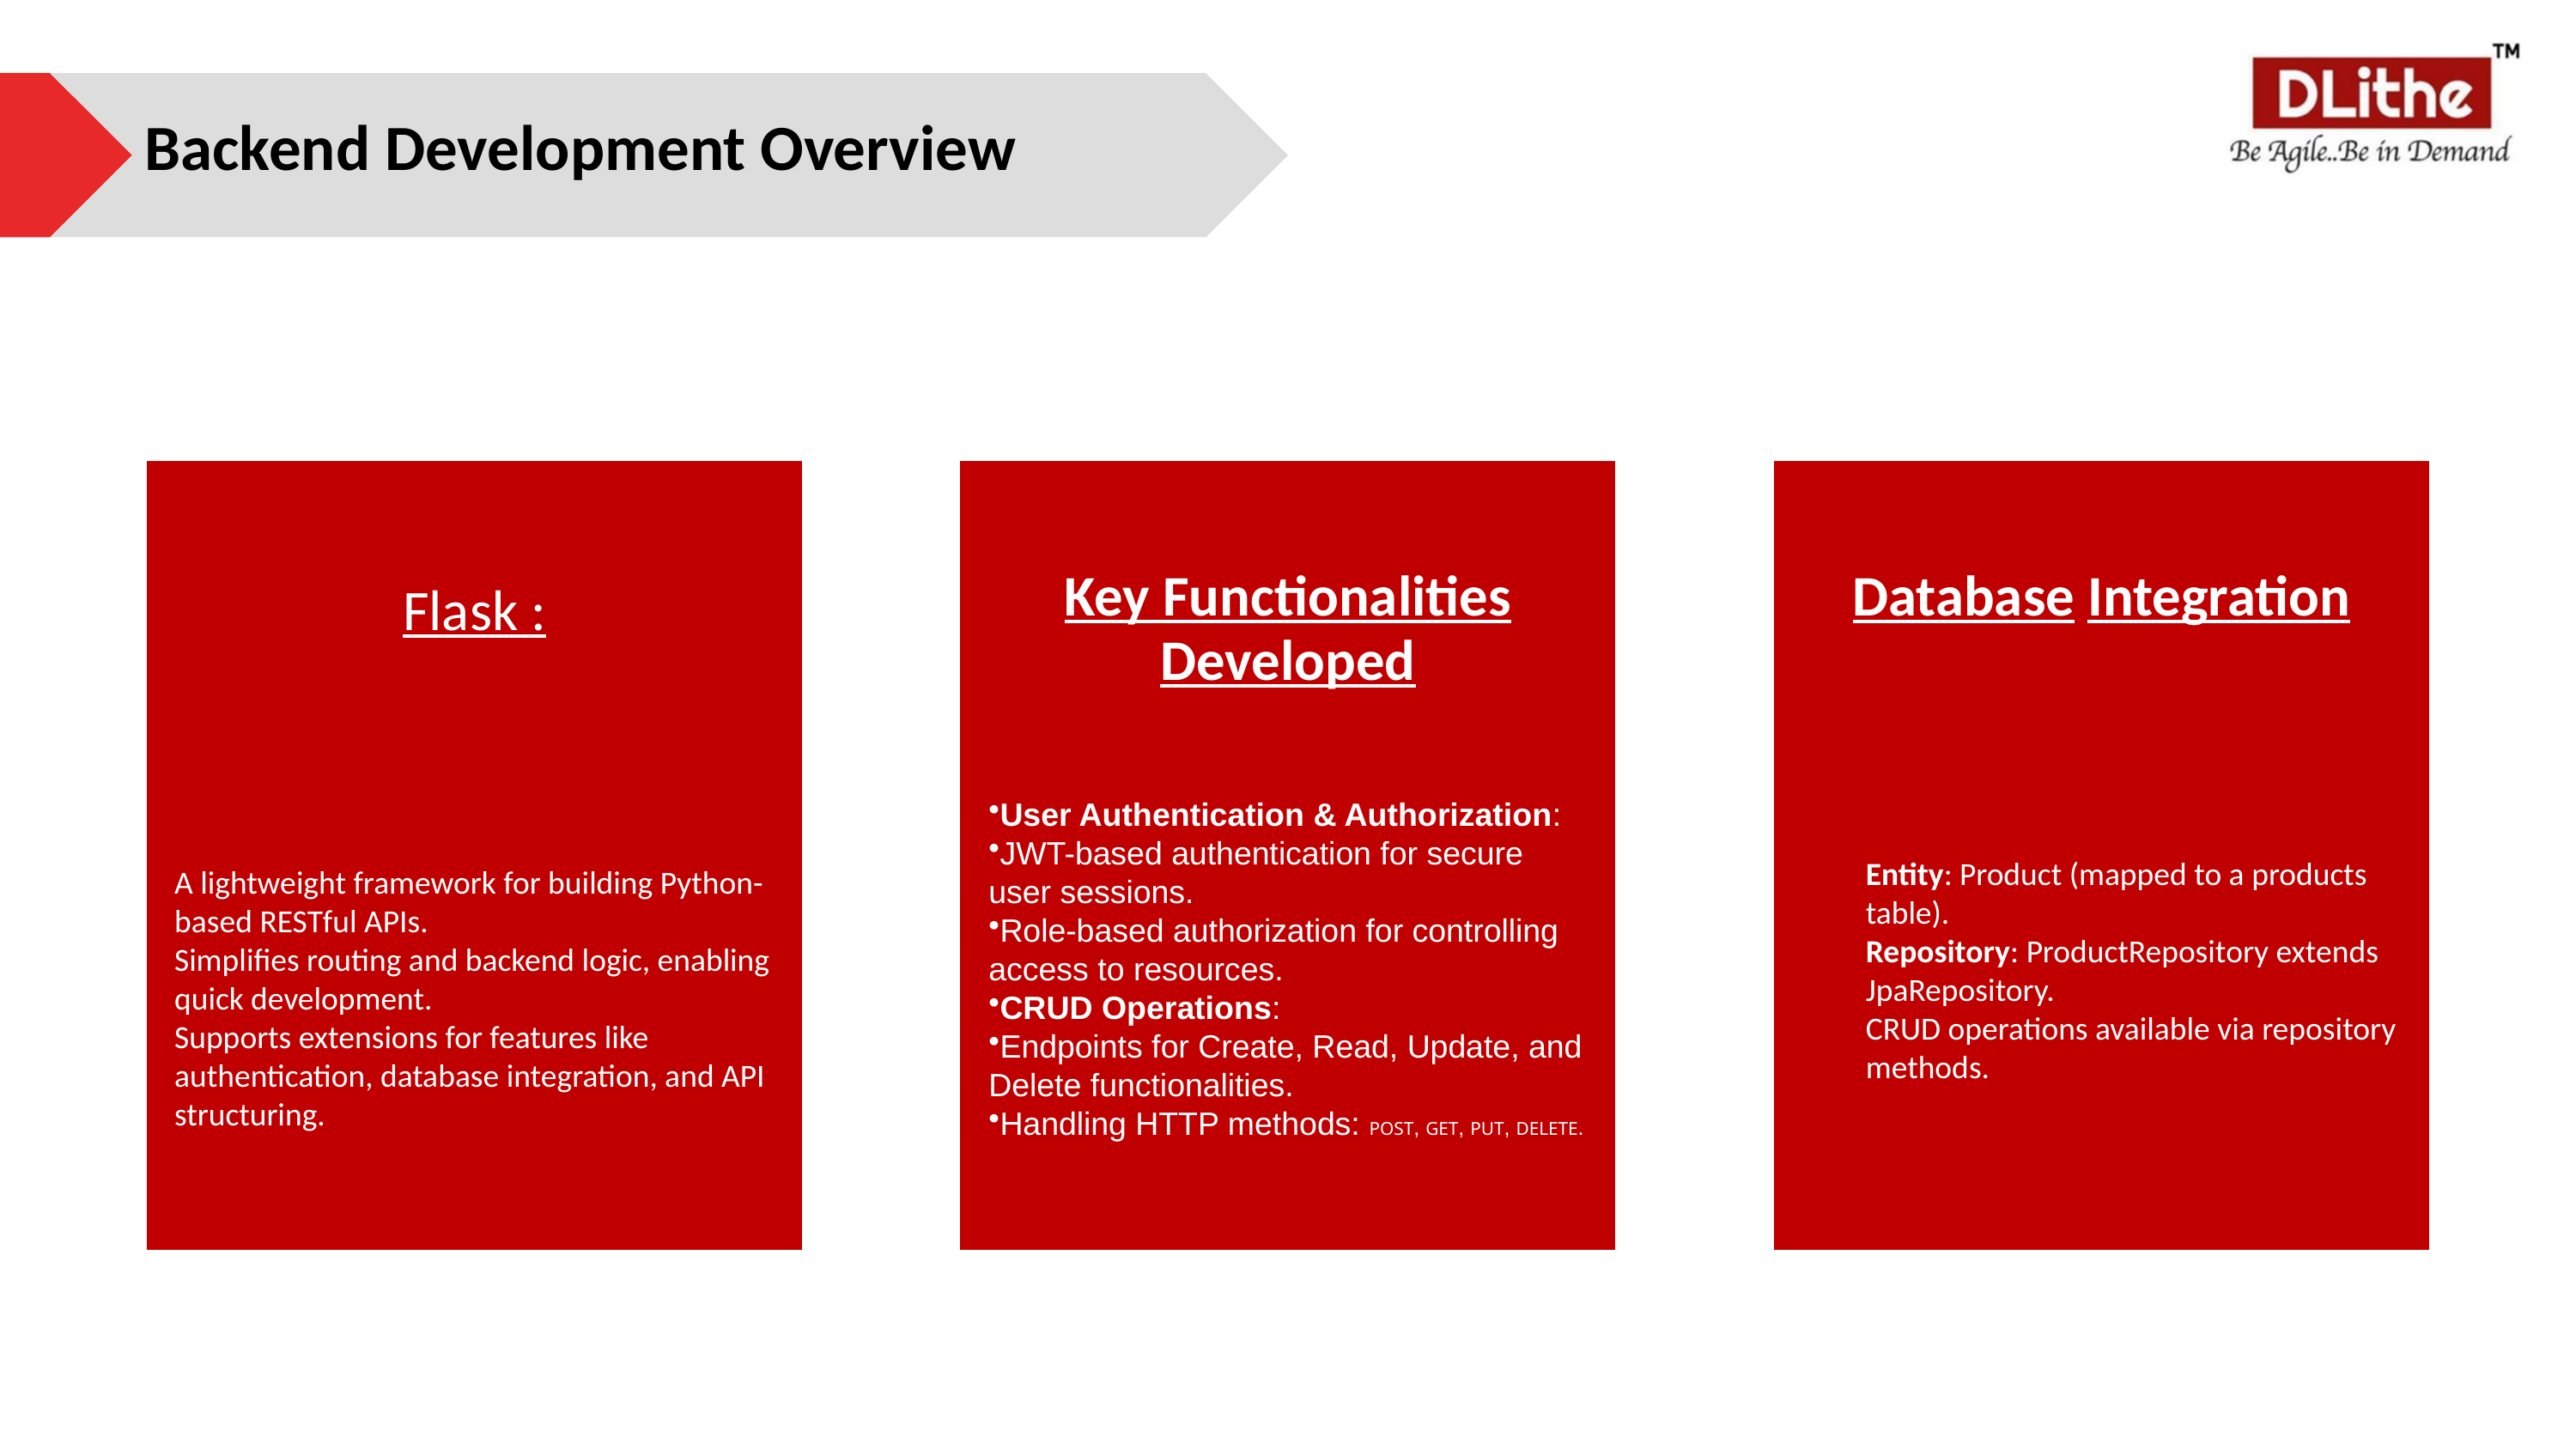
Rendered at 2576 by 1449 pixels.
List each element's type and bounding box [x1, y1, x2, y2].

text_box [1773, 461, 2430, 1251]
text_box [960, 461, 1616, 1251]
text_box [146, 461, 803, 1251]
text_box [132, 72, 1289, 238]
text_box [2223, 39, 2523, 181]
text_box [0, 72, 132, 238]
